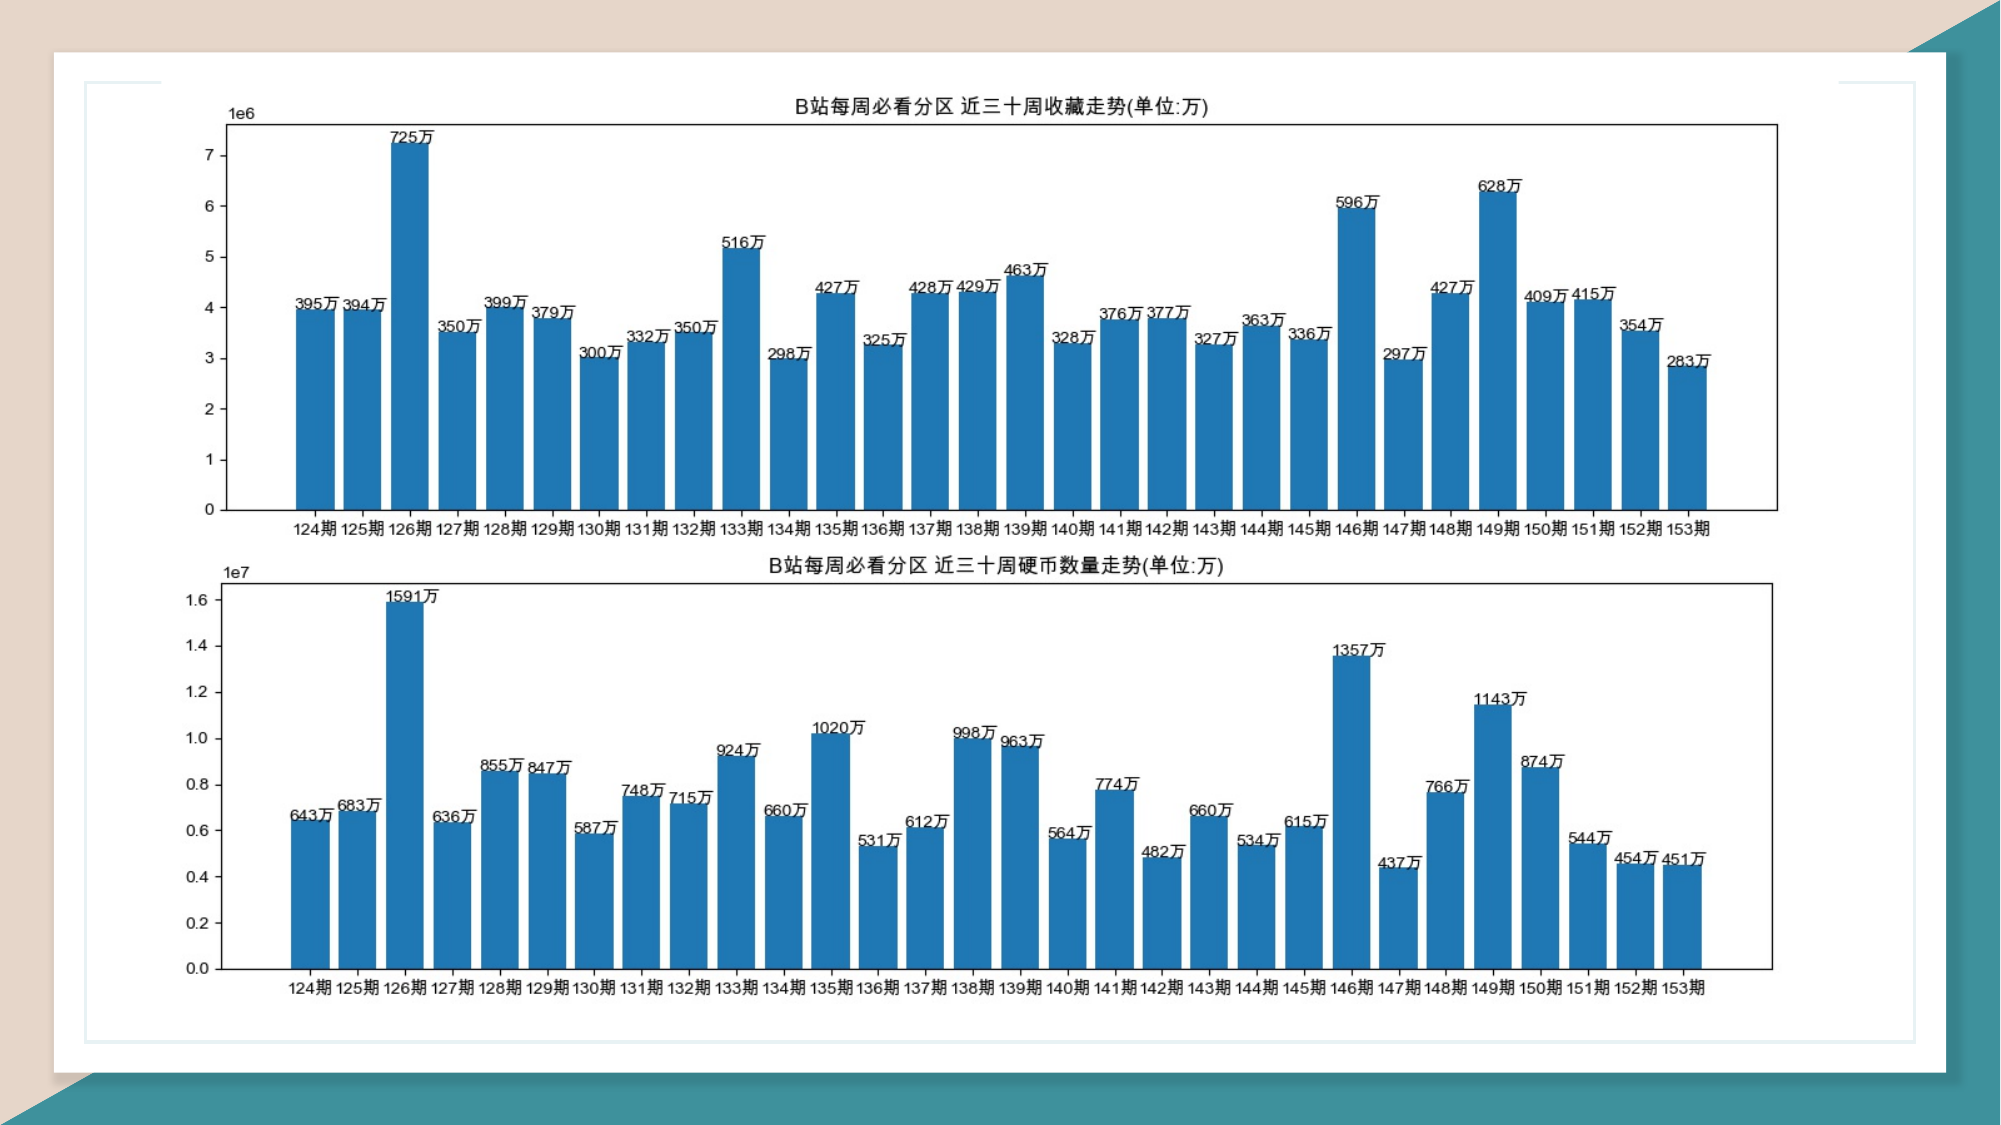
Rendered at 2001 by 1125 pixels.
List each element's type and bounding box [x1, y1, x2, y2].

picture [156, 78, 1839, 1024]
